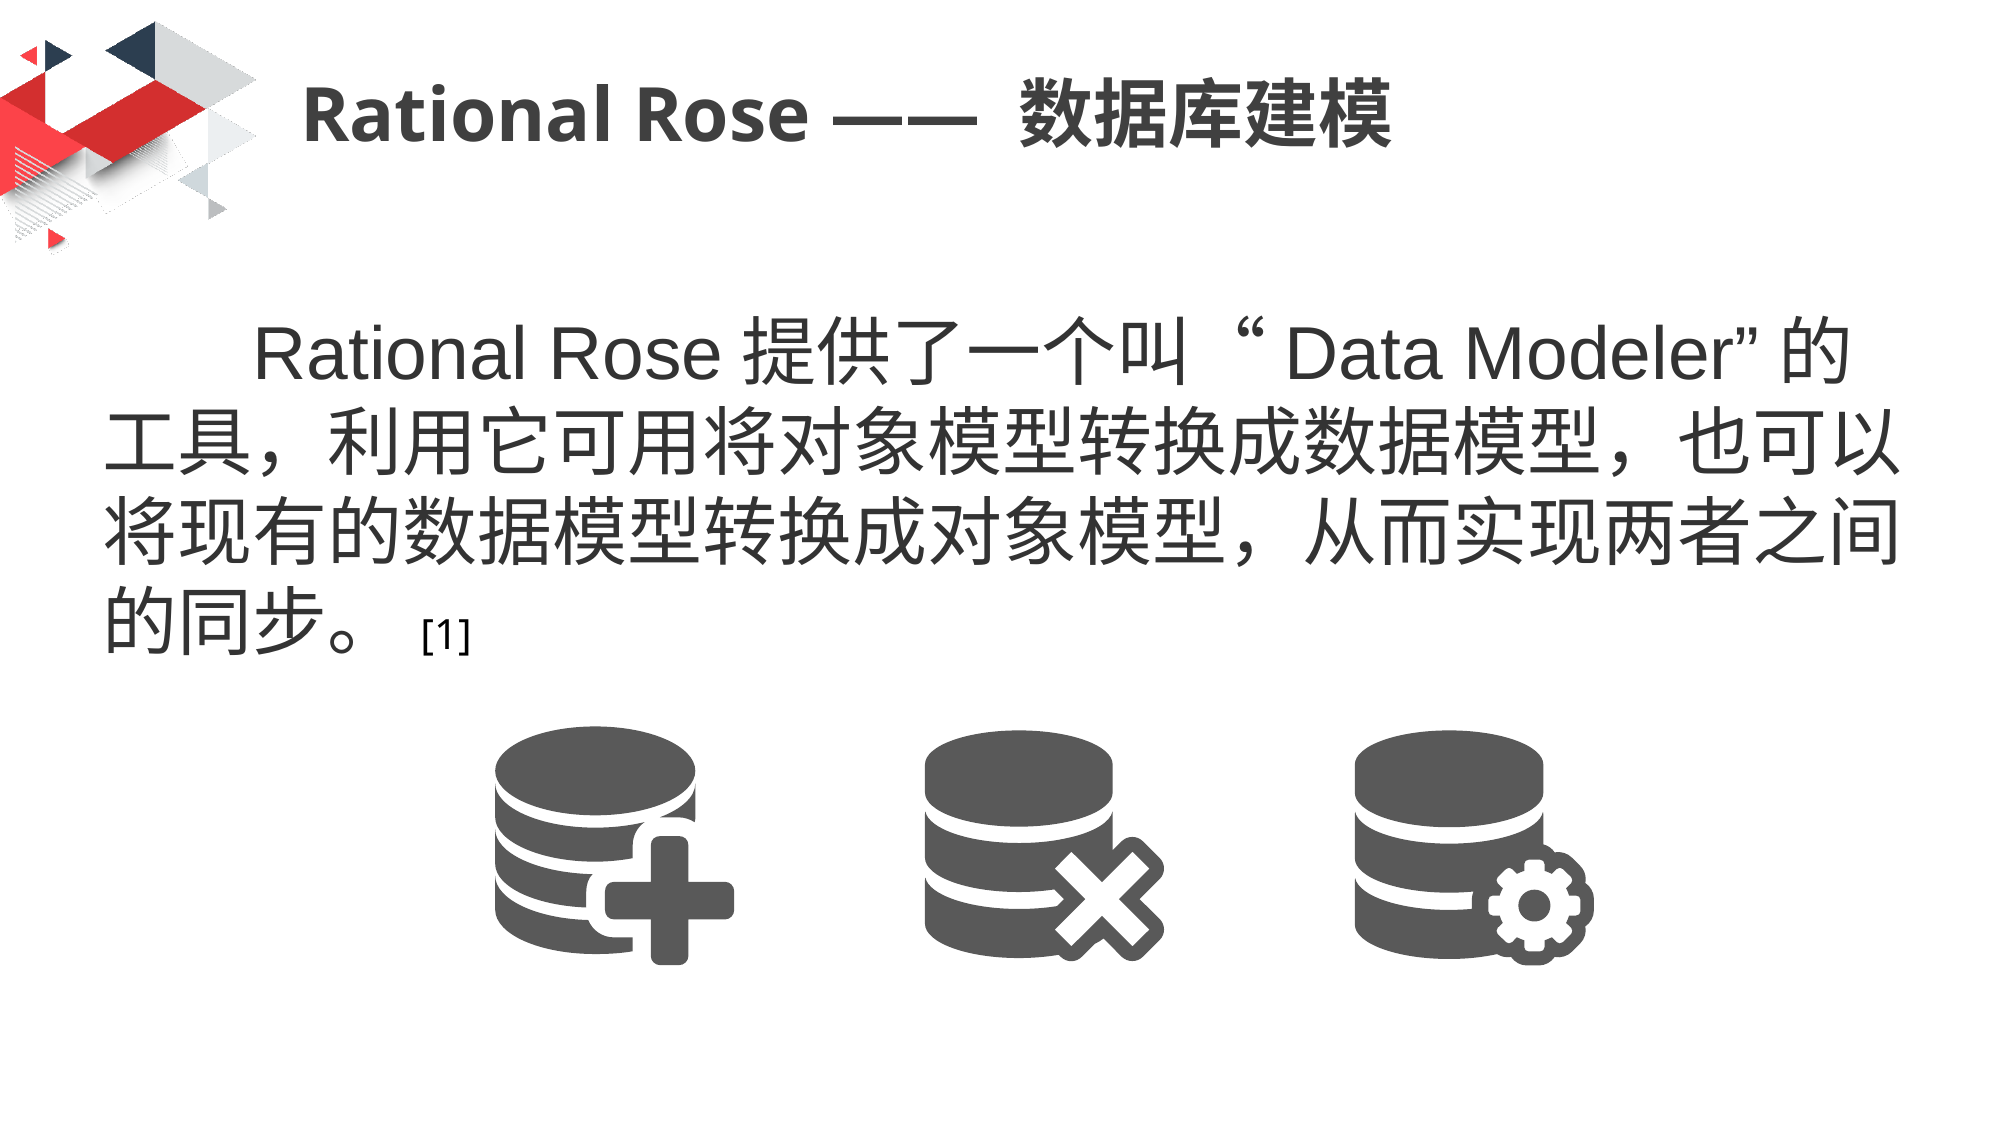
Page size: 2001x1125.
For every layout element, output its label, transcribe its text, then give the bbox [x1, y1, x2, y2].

text_box [1354, 811, 1594, 966]
text_box Rational Rose提供了一个叫“Data Modeler”的工具，利用它可用将对象模型转换成数据模型，也可以将现有的数据模型转换成对象模型，从而实现两者之间的同步。[1] [87, 296, 1925, 762]
text_box [924, 811, 1165, 962]
text_box [495, 875, 633, 955]
text_box Rational Rose —— 数据库建模 [285, 59, 1409, 165]
text_box [1354, 730, 1544, 828]
text_box [495, 829, 593, 908]
text_box [604, 836, 735, 966]
text_box [495, 726, 696, 816]
picture [0, 21, 256, 255]
text_box [924, 730, 1113, 827]
text_box [659, 783, 696, 823]
text_box [495, 783, 645, 862]
